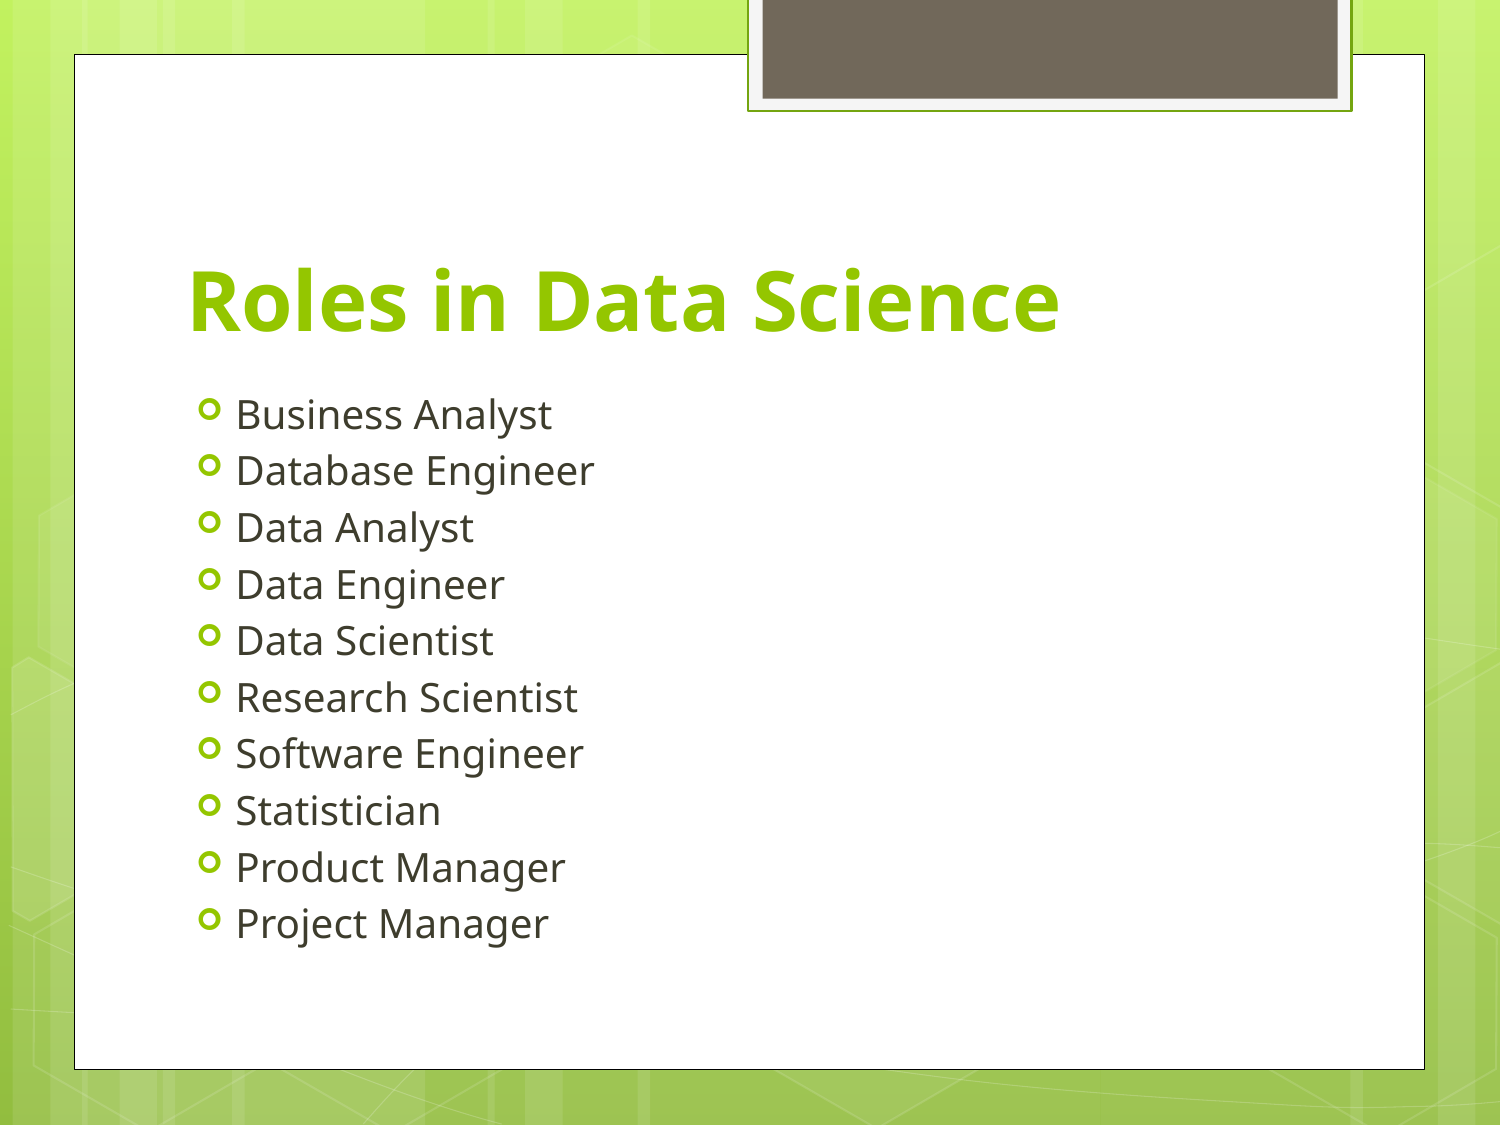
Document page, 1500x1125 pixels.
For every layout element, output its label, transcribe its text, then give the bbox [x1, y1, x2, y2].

title Roles in Data Science [171, 168, 1324, 357]
list Business Analyst Database Engineer Data Analyst Data Engineer Data Scientist Research Scientist Software Engineer Statistician Product Manager Project Manager [171, 381, 1283, 957]
